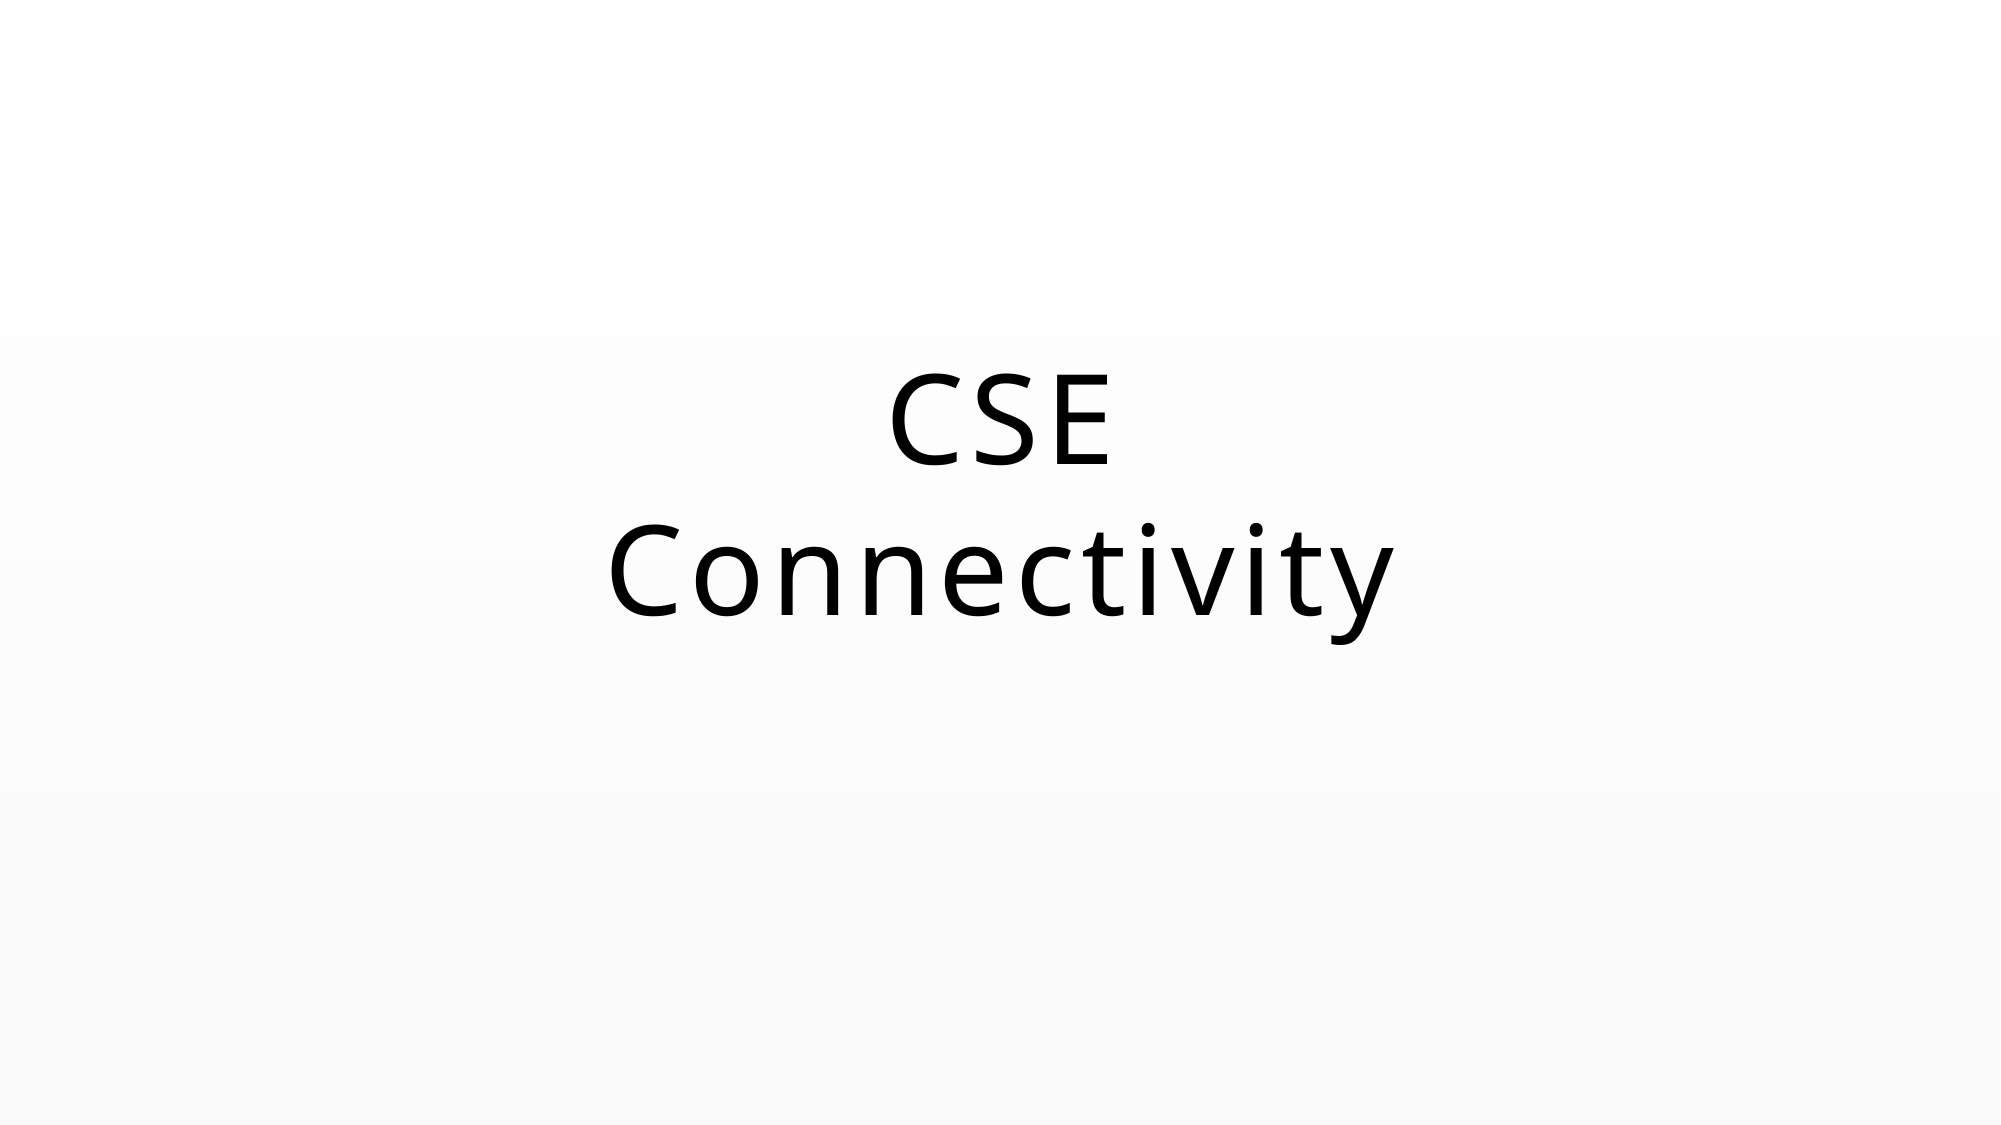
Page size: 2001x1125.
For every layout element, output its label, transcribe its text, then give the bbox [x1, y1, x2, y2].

text_box CSE Connectivity [346, 332, 1654, 648]
